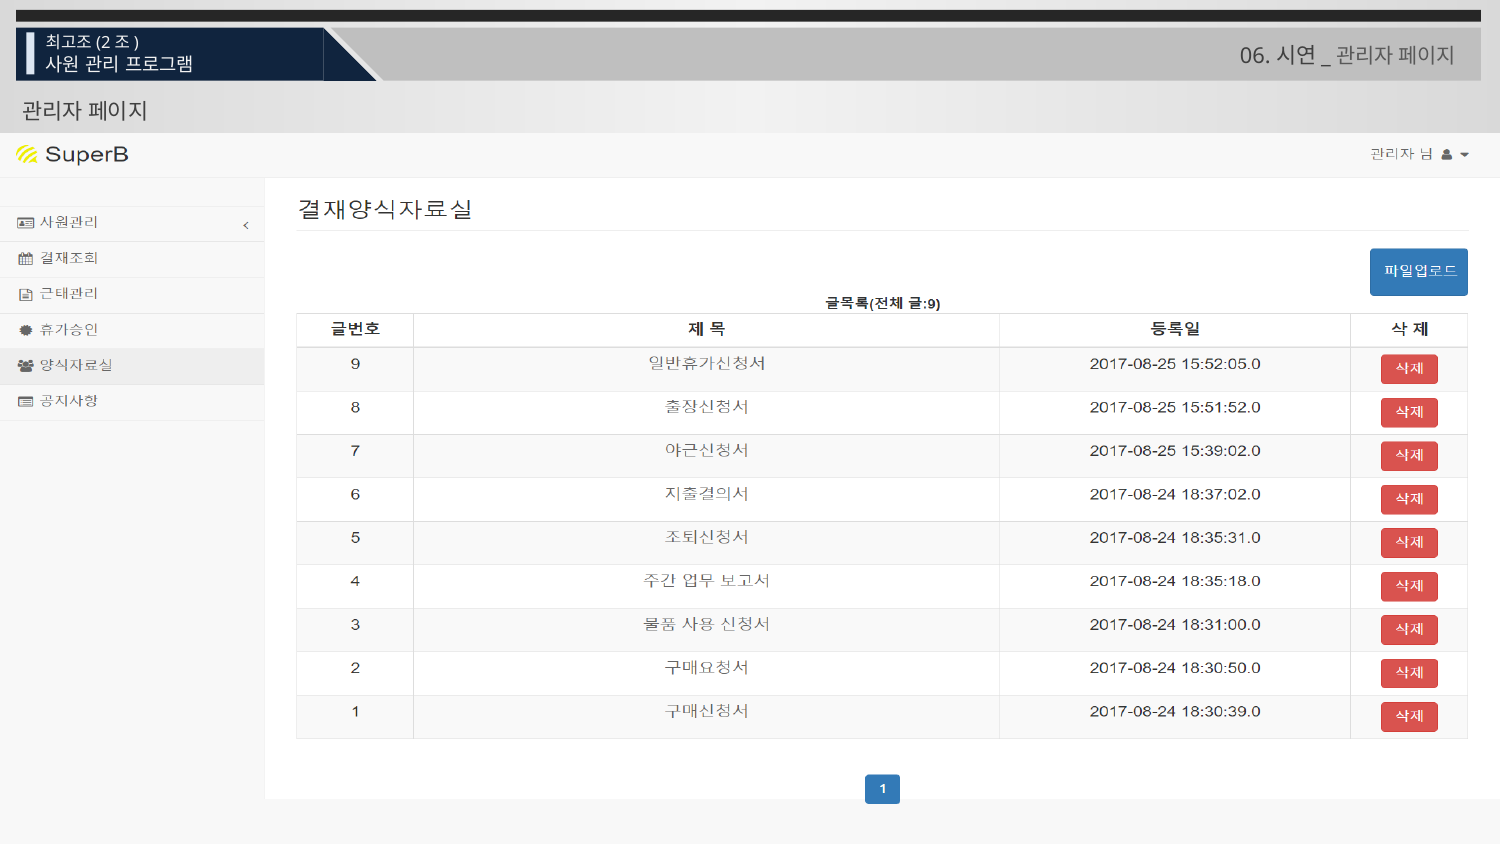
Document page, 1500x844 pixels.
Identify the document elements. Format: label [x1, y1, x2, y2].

picture [0, 132, 1500, 844]
text_box [7, 8, 1483, 132]
